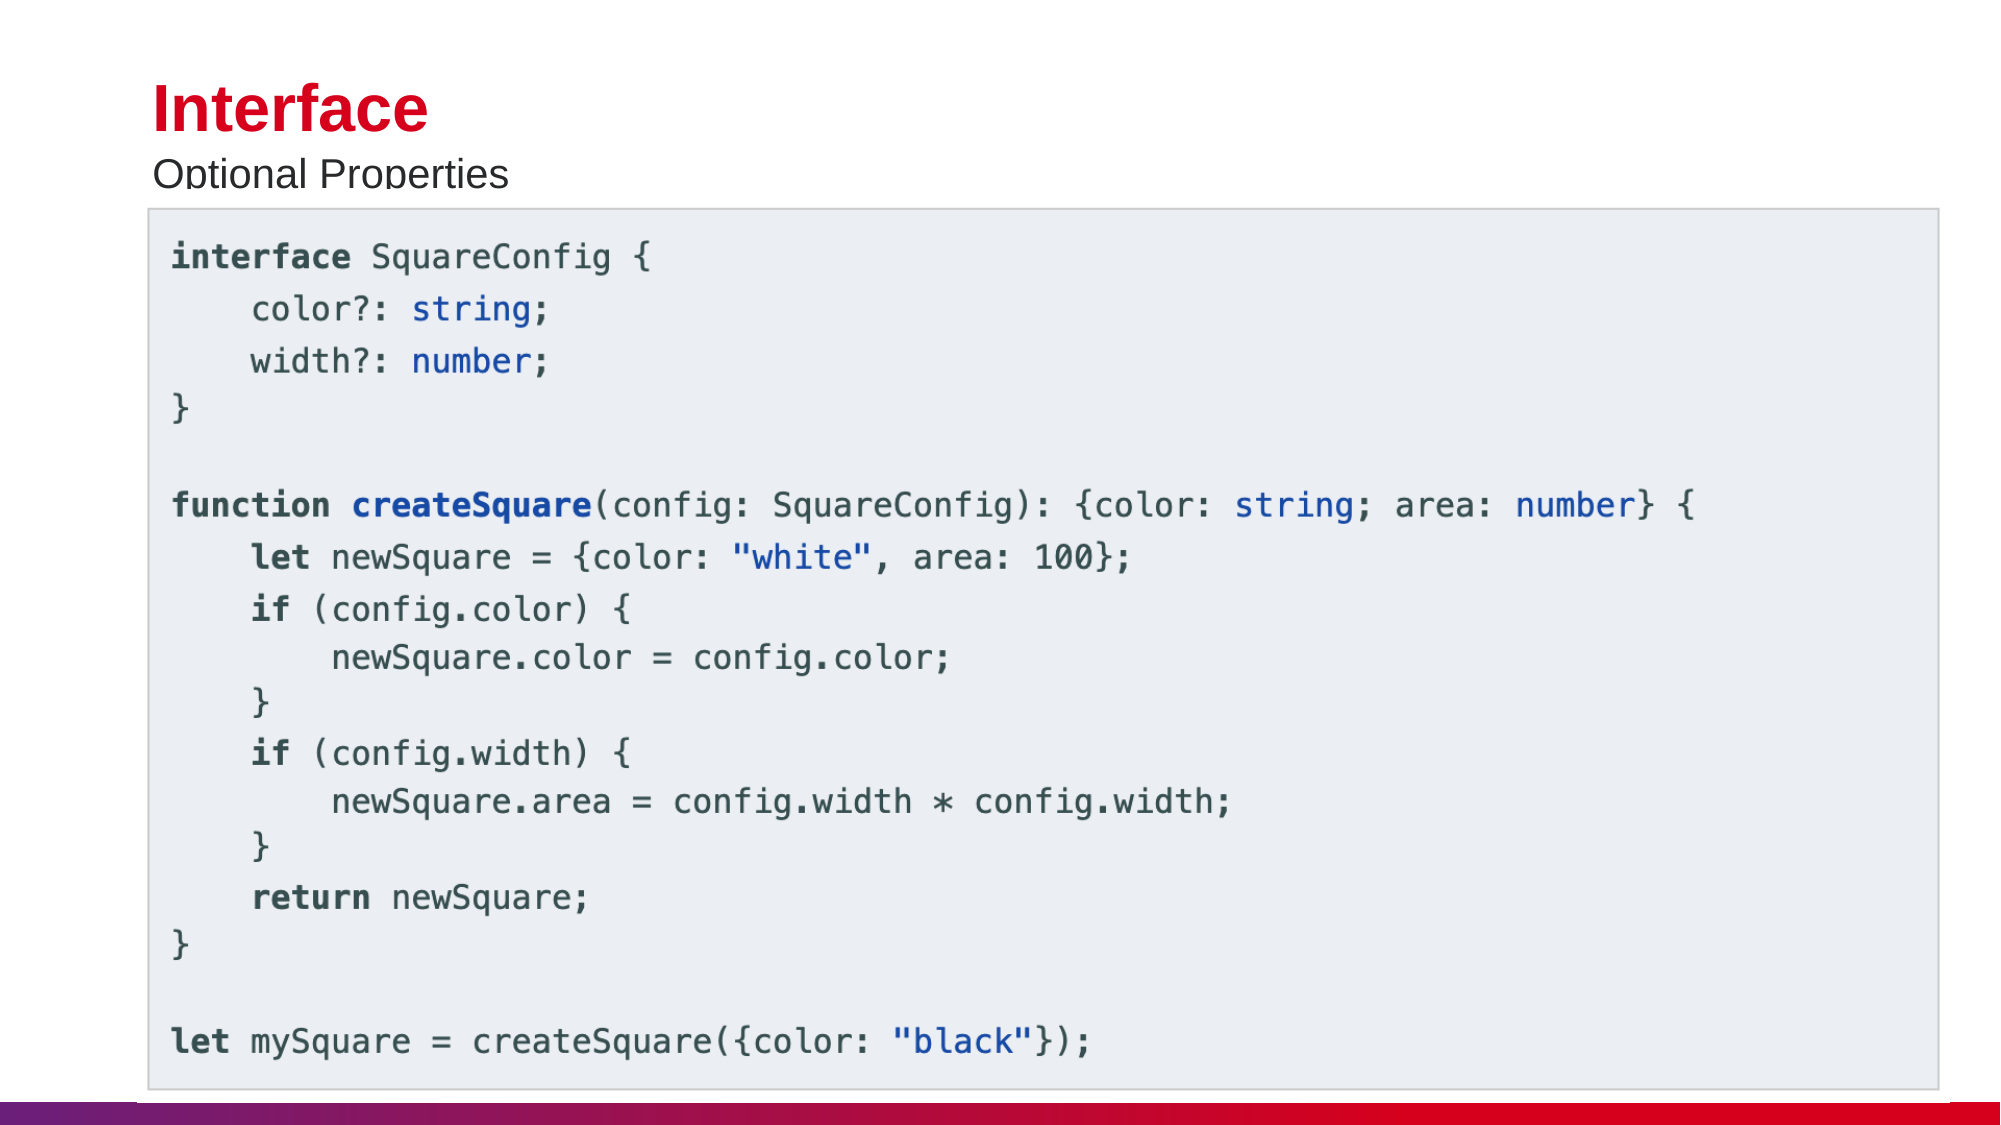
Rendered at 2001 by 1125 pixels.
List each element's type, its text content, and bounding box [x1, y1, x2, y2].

picture [137, 189, 1951, 1103]
title Interface [137, 66, 1826, 155]
text_box Optional Properties [137, 155, 676, 189]
